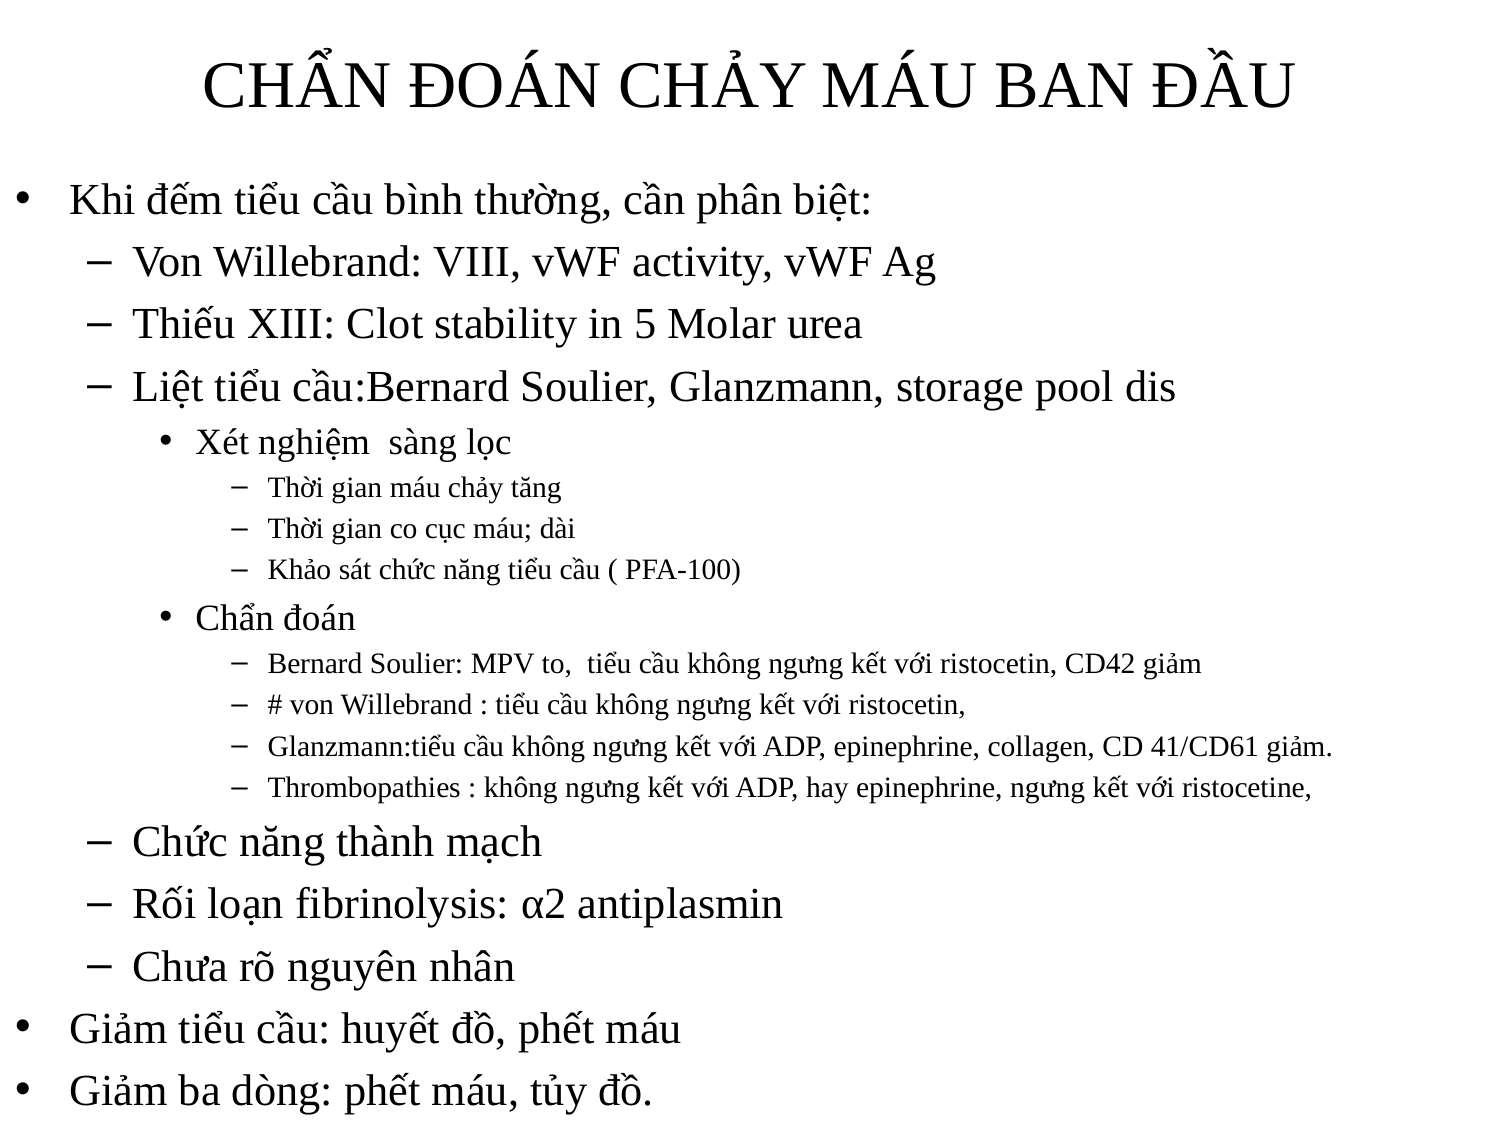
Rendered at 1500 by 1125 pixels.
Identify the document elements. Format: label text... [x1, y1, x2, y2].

title CHẨN ĐOÁN CHẢY MÁU BAN ĐẦU [0, 0, 1500, 162]
list Khi đếm tiểu cầu bình thường, cần phân biệt: Von Willebrand: VIII, vWF activity, vWF Ag Thiếu XIII: Clot stability in 5 Molar urea Liệt tiểu cầu:Bernard Soulier, Glanzmann, storage pool dis Xét nghiệm sàng lọc Thời gian máu chảy tăng Thời gian co cục máu; dài Khảo sát chức năng tiểu cầu ( PFA-100) Chẩn đoán Bernard Soulier: MPV to, tiểu cầu không ngưng kết với ristocetin, CD42 giảm # von Willebrand : tiểu cầu không ngưng kết với ristocetin, Glanzmann:tiểu cầu không ngưng kết với ADP, epinephrine, collagen, CD 41/CD61 giảm. Thrombopathies : không ngưng kết với ADP, hay epinephrine, ngưng kết với ristocetine, Chức năng thành mạch Rối loạn fibrinolysis: α2 antiplasmin Chưa rõ nguyên nhân Giảm tiểu cầu: huyết đồ, phết máu Giảm ba dòng: phết máu, tủy đồ. [0, 162, 1500, 1125]
